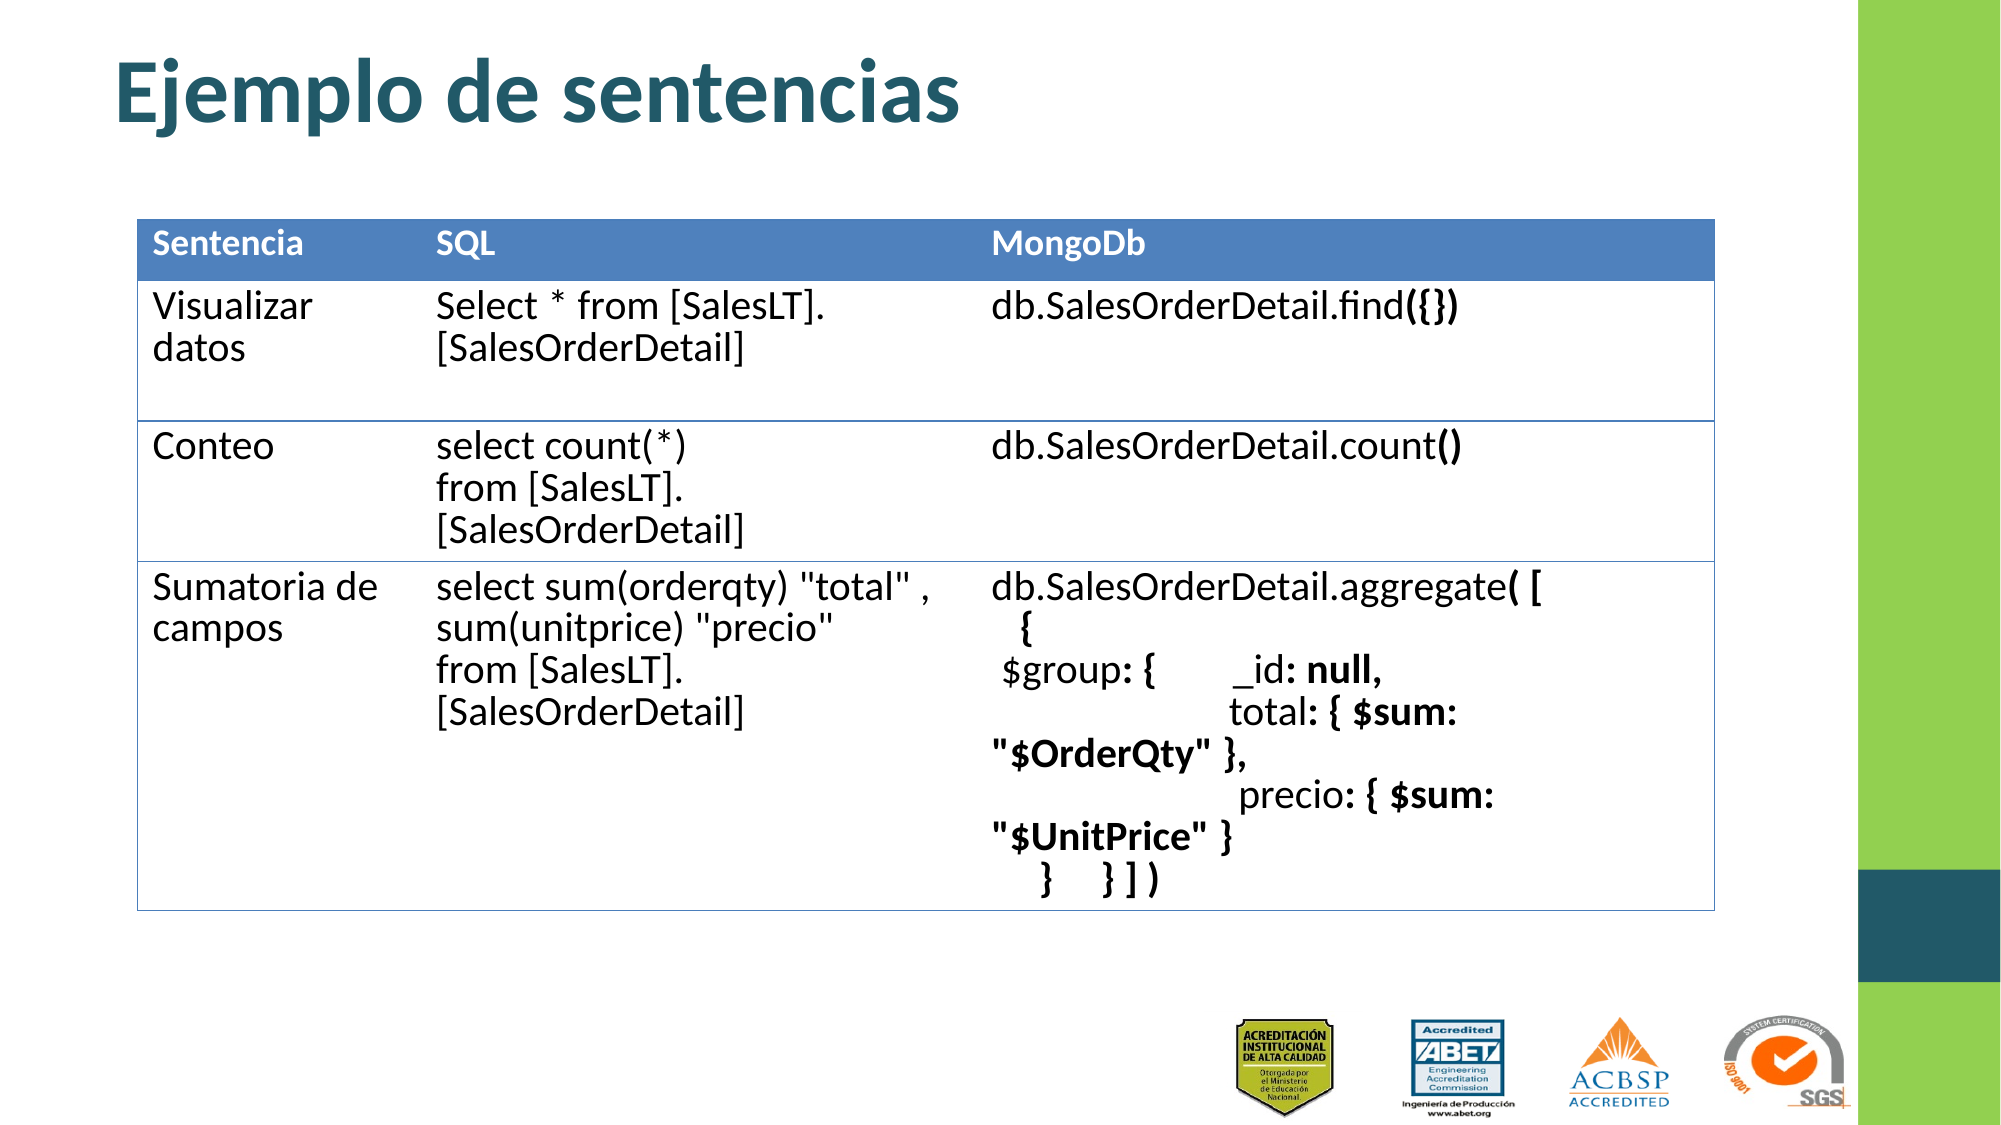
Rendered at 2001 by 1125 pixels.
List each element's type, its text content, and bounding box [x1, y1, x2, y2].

table_cell Sumatoria de campos [138, 562, 421, 910]
table_cell db.SalesOrderDetail.find({}) [976, 281, 1714, 420]
table_cell db.SalesOrderDetail.count() [976, 422, 1714, 561]
picture [1566, 1015, 1671, 1109]
table_header MongoDb [976, 221, 1714, 280]
table_cell Conteo [138, 422, 421, 561]
table_cell db.SalesOrderDetail.aggregate( [ { $group: { _id: null, total: { $sum: "$OrderQty" }, precio: { $sum: "$UnitPrice" } } } ] ) [976, 562, 1714, 910]
title Ejemplo de sentencias [99, 45, 1579, 126]
table_header Sentencia [138, 221, 421, 280]
picture [1393, 1011, 1520, 1121]
table_cell Select * from [SalesLT].[SalesOrderDetail] [421, 281, 976, 420]
picture [1724, 1015, 1851, 1109]
table_cell select count(*) from [SalesLT].[SalesOrderDetail] [421, 422, 976, 561]
table_cell Visualizar datos [138, 281, 421, 420]
table_cell select sum(orderqty) "total" , sum(unitprice) "precio" from [SalesLT].[SalesOrderDetail] [421, 562, 976, 910]
table_header SQL [421, 221, 976, 280]
picture [1204, 1011, 1363, 1121]
